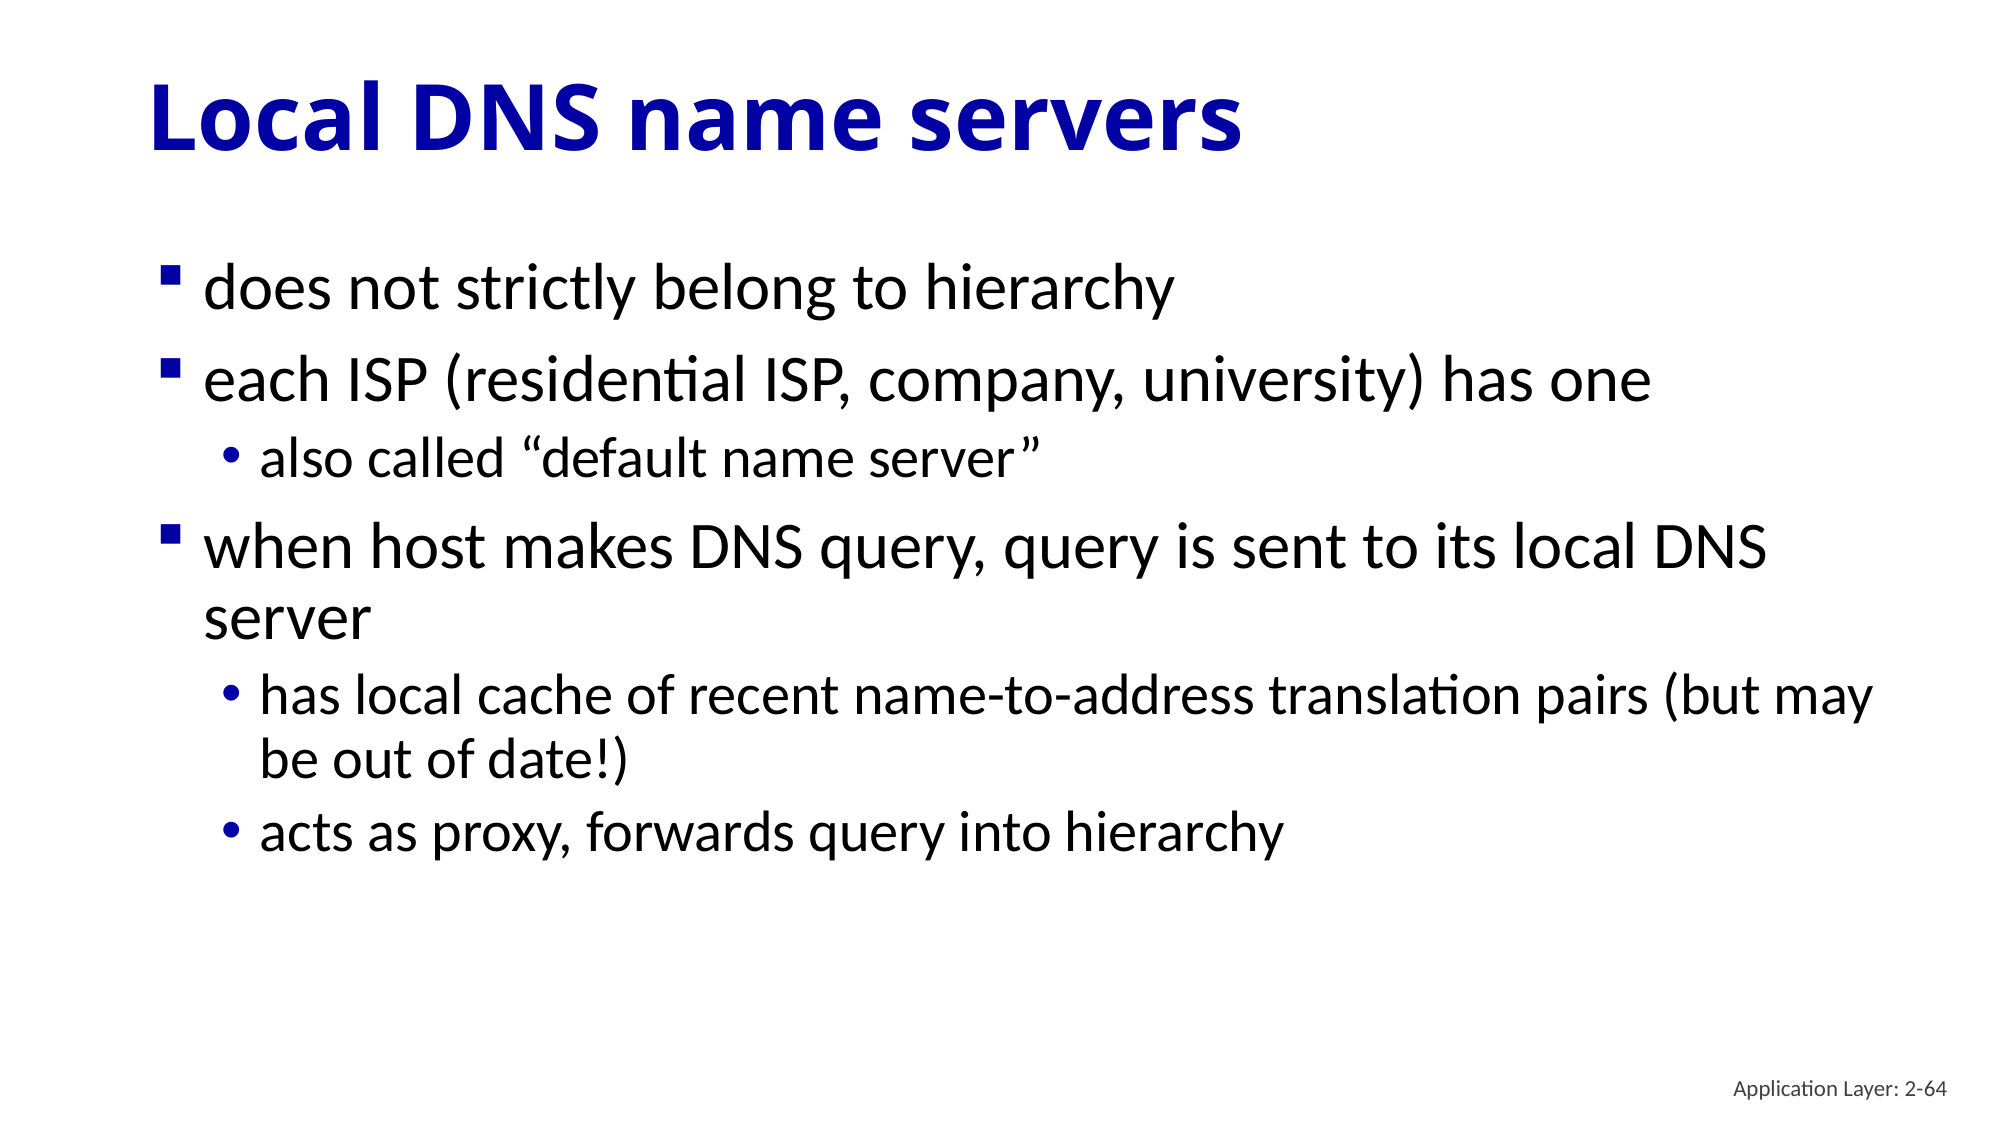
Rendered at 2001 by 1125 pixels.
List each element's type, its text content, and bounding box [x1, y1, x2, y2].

text_box does not strictly belong to hierarchy each ISP (residential ISP, company, university) has one also called “default name server” when host makes DNS query, query is sent to its local DNS server has local cache of recent name-to-address translation pairs (but may be out of date!) acts as proxy, forwards query into hierarchy [130, 244, 1933, 1007]
slide_number Application Layer: 2- [1512, 1056, 1963, 1117]
title Local DNS name servers [131, 47, 1856, 195]
